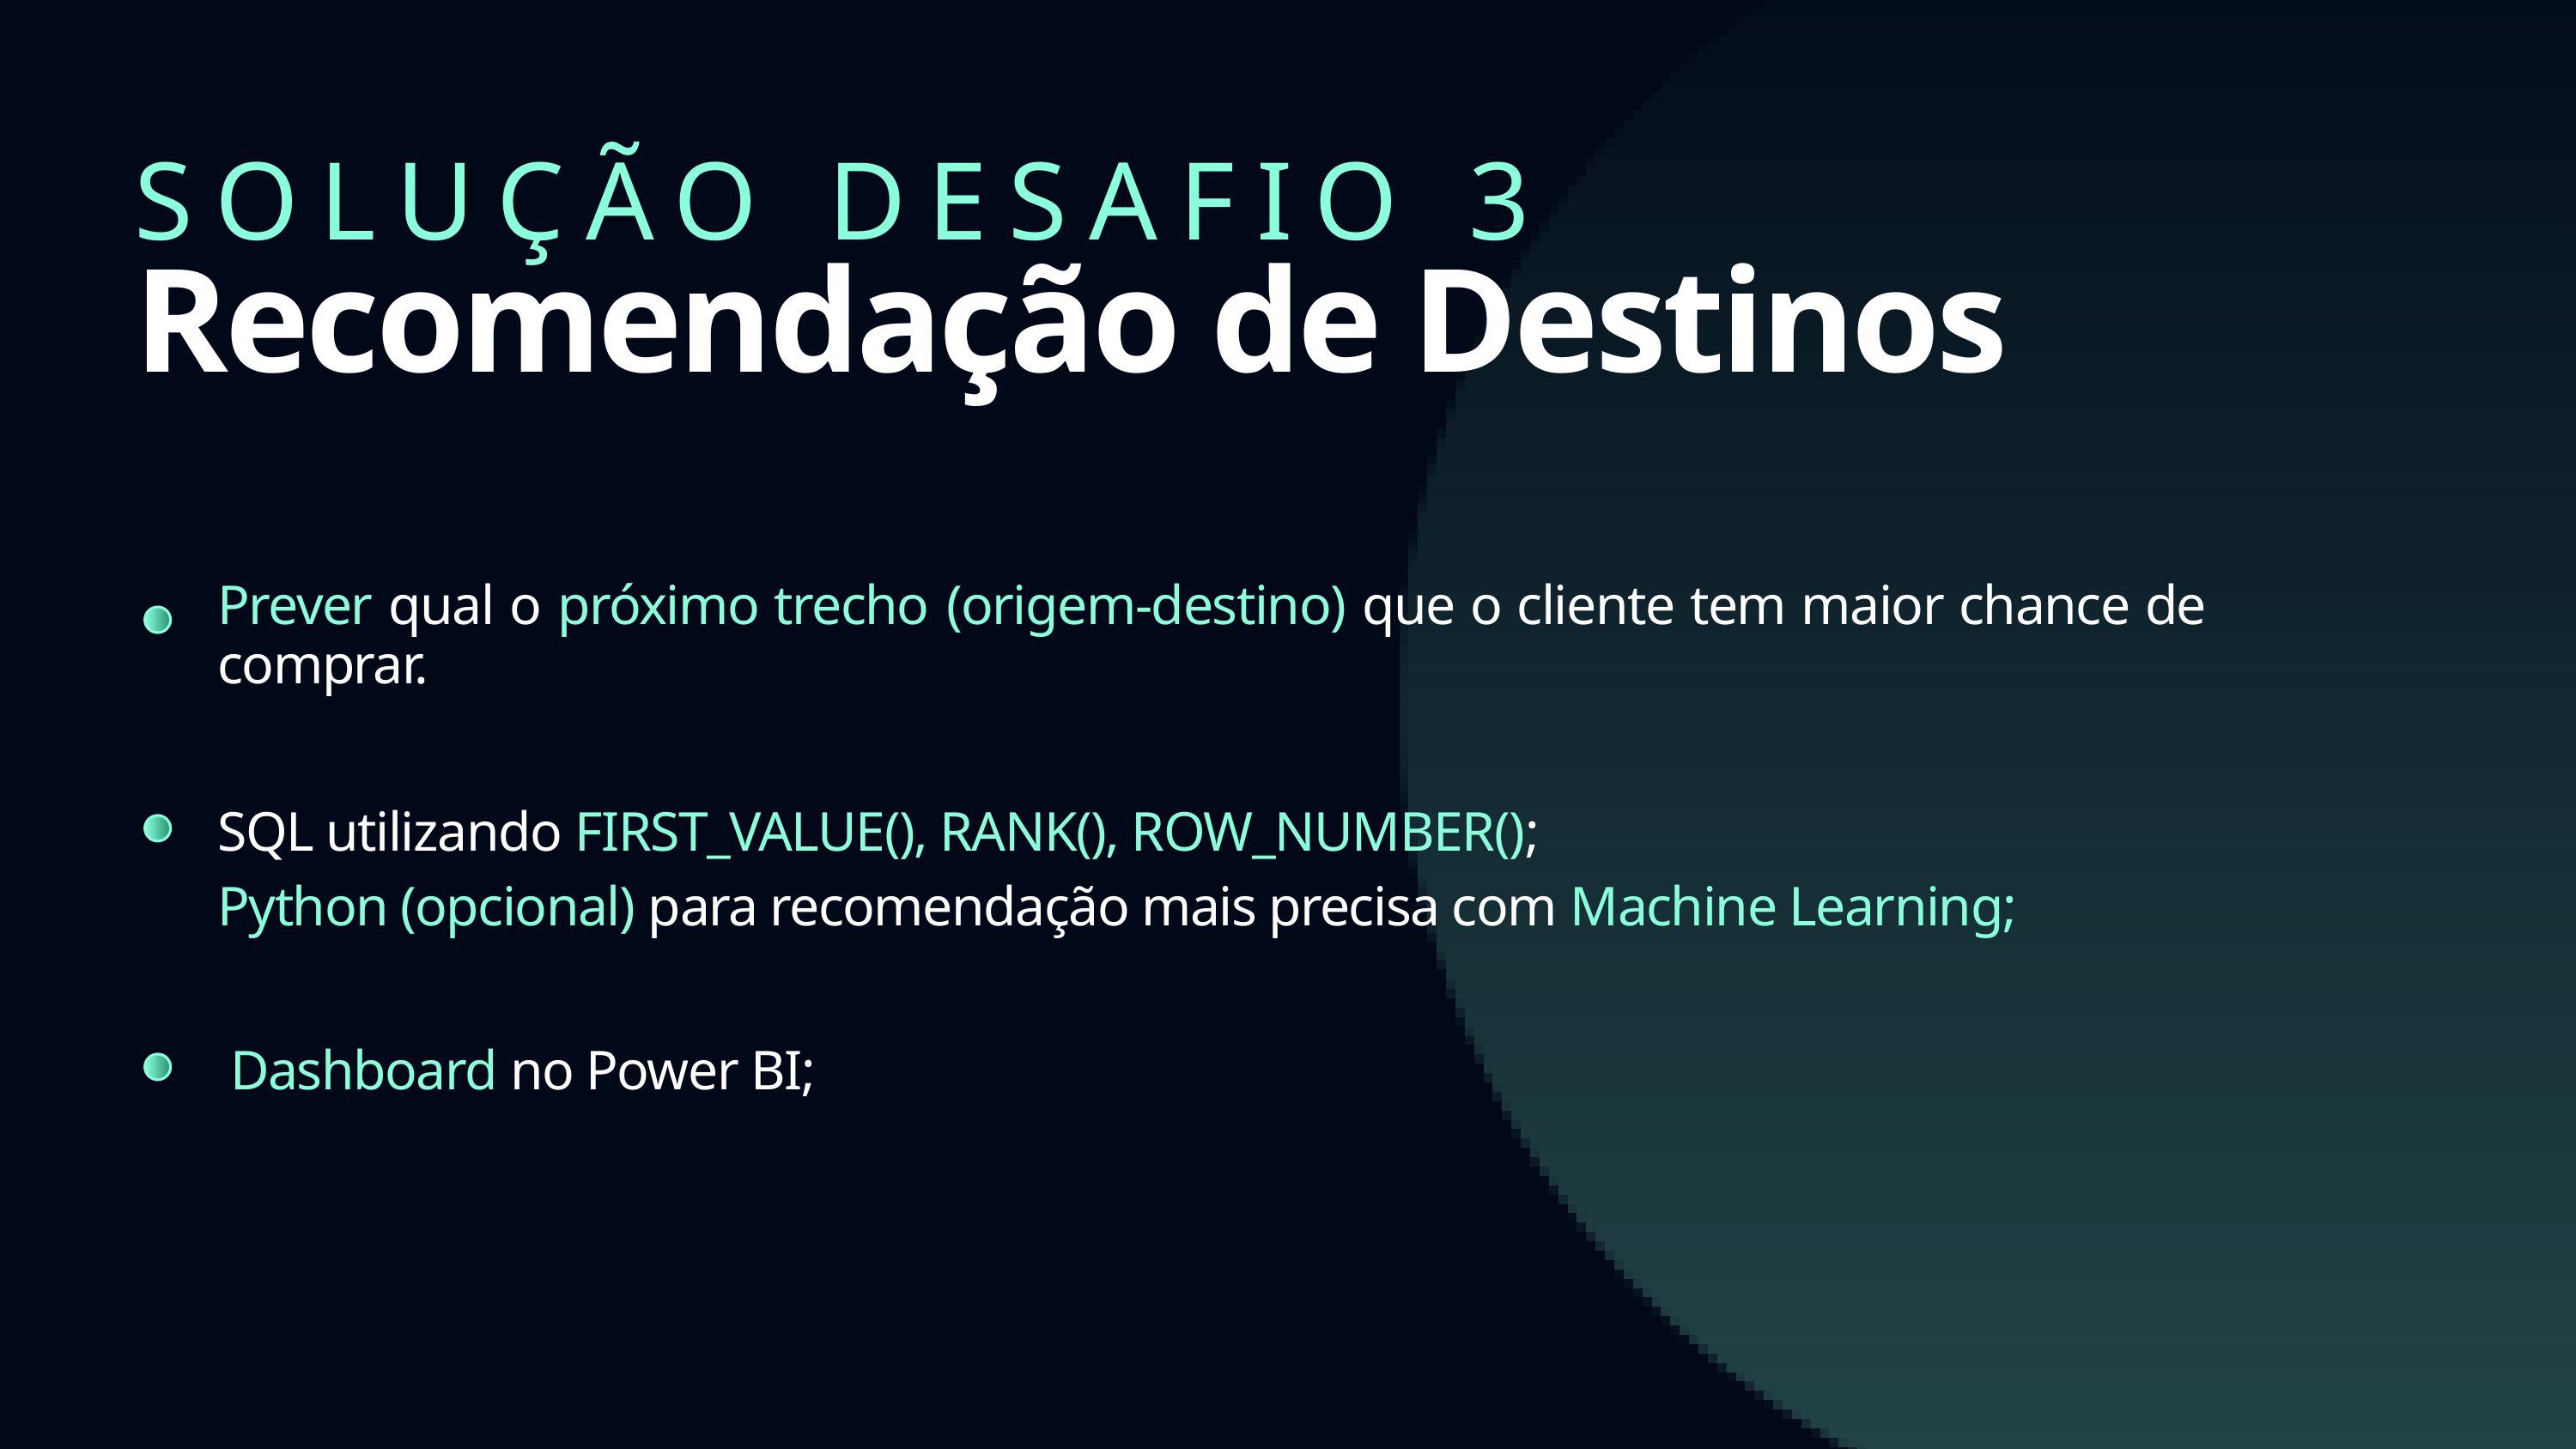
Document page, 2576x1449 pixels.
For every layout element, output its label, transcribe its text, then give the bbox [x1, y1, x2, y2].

text_box SOLUÇÃO DESAFIO 3 [134, 143, 1646, 262]
text_box Dashboard no Power BI; [230, 1025, 1730, 1101]
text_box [144, 815, 171, 841]
text_box [1400, 0, 2576, 1449]
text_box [144, 606, 171, 634]
text_box Prever qual o próximo trecho (origem-destino) que o cliente tem maior chance de comprar. [217, 576, 2207, 694]
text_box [144, 1053, 171, 1081]
text_box Recomendação de Destinos [134, 243, 2404, 401]
text_box SQL utilizando FIRST_VALUE(), RANK(), ROW_NUMBER(); Python (opcional) para recomendação mais precisa com Machine Learning; [217, 786, 2251, 937]
